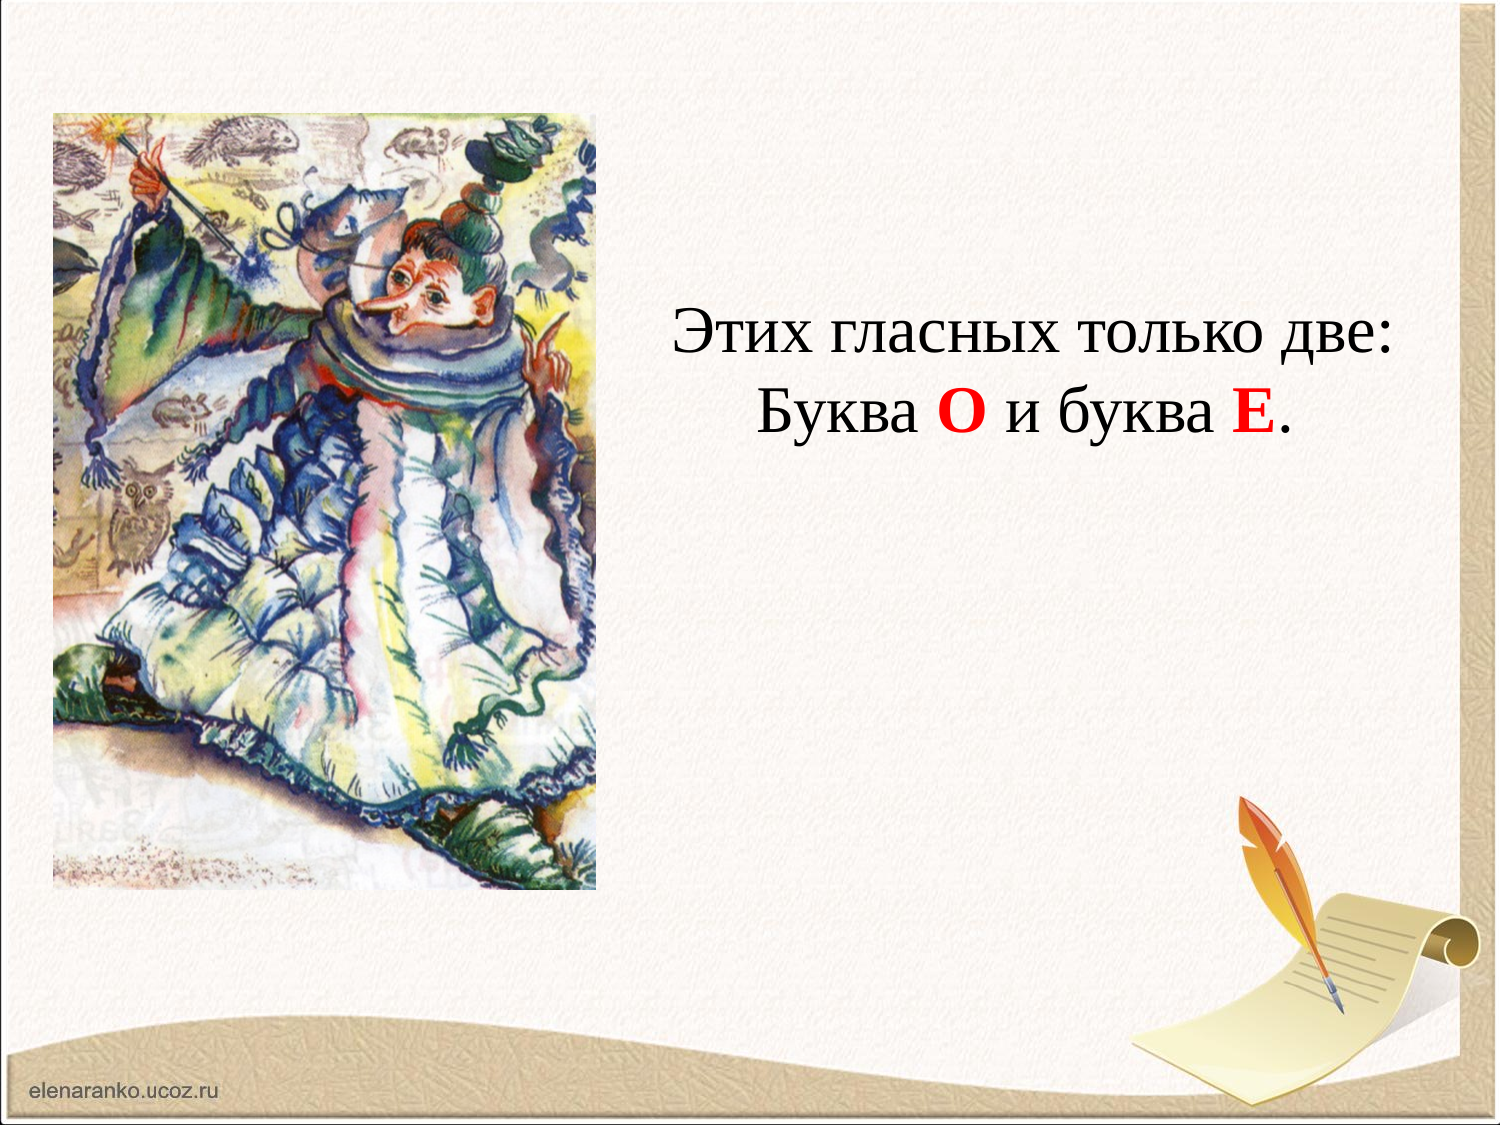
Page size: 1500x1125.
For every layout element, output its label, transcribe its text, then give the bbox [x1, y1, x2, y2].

picture [0, 0, 1500, 1125]
text_box Этих гласных только две: Буква О и буква Е. [620, 278, 1447, 454]
